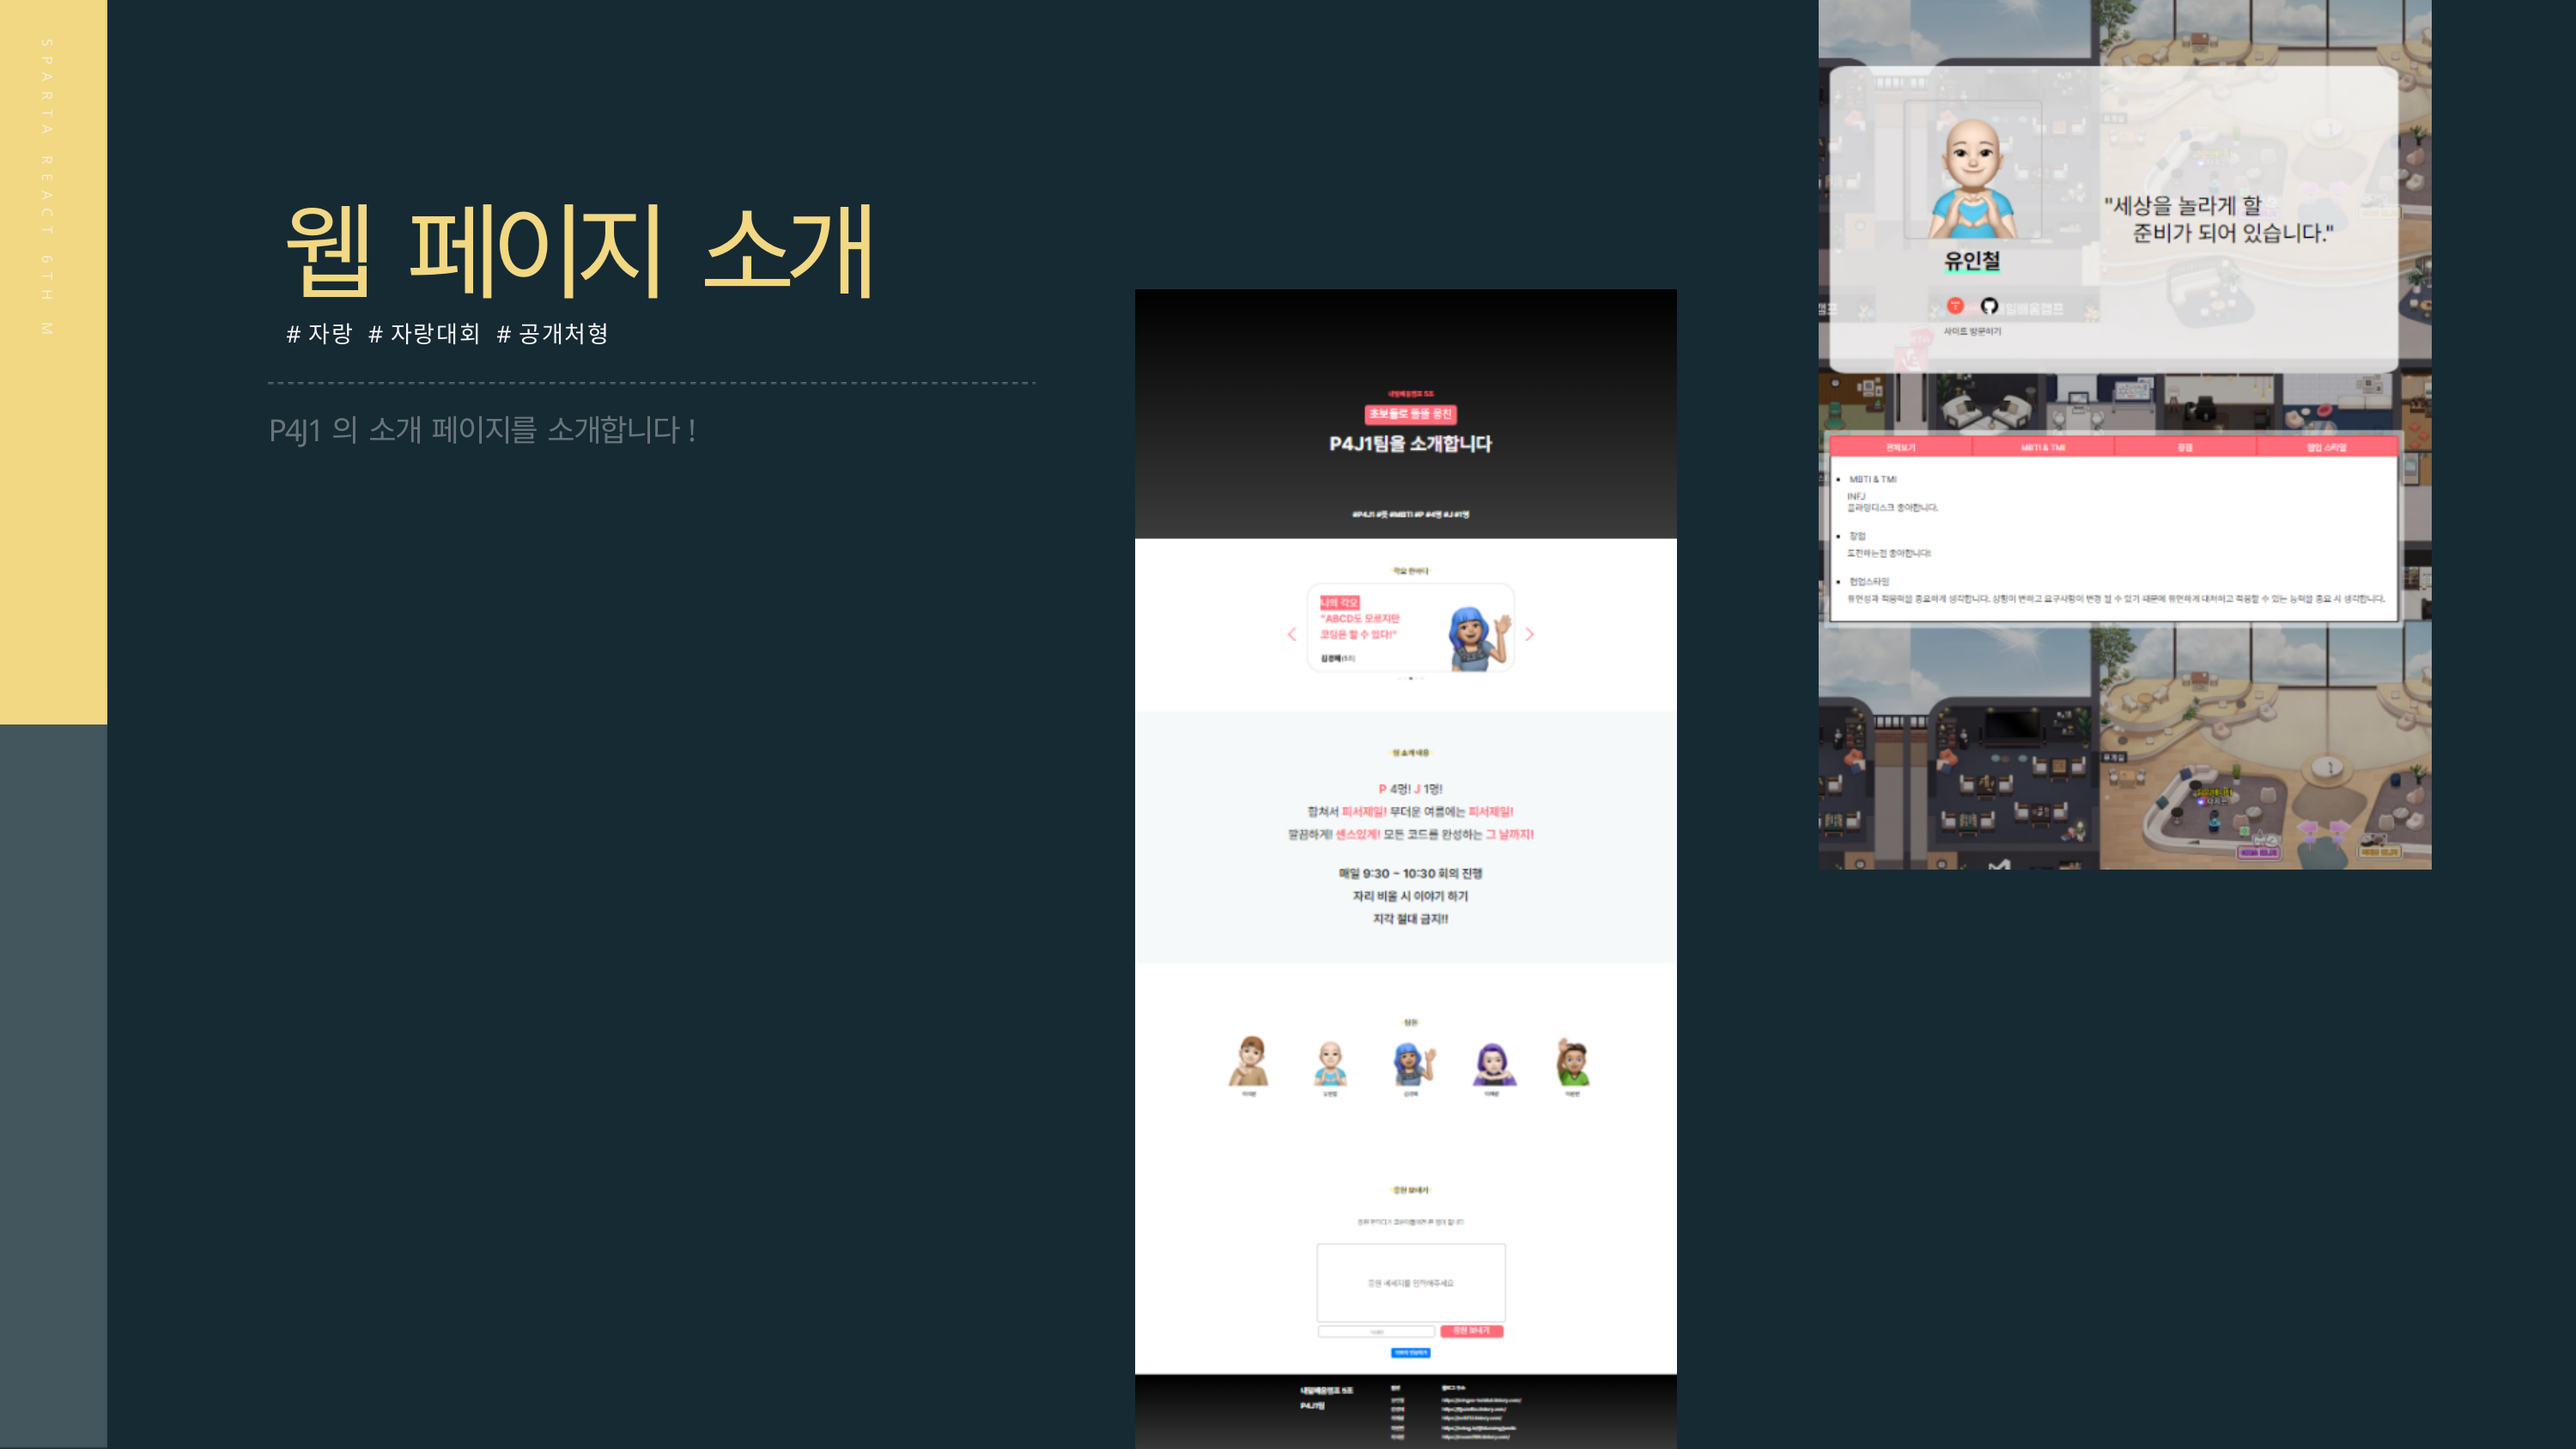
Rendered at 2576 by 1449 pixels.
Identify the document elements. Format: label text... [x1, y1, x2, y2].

text_box 웹 페이지 소개 [283, 182, 1052, 328]
picture [268, 382, 1036, 385]
text_box P4J1의 소개 페이지를 소개합니다! [268, 409, 1131, 453]
picture [1819, 0, 2432, 870]
picture [0, 0, 108, 1449]
picture [1135, 289, 1677, 1449]
text_box #자랑 #자랑대회 #공개처형 [286, 325, 1035, 348]
